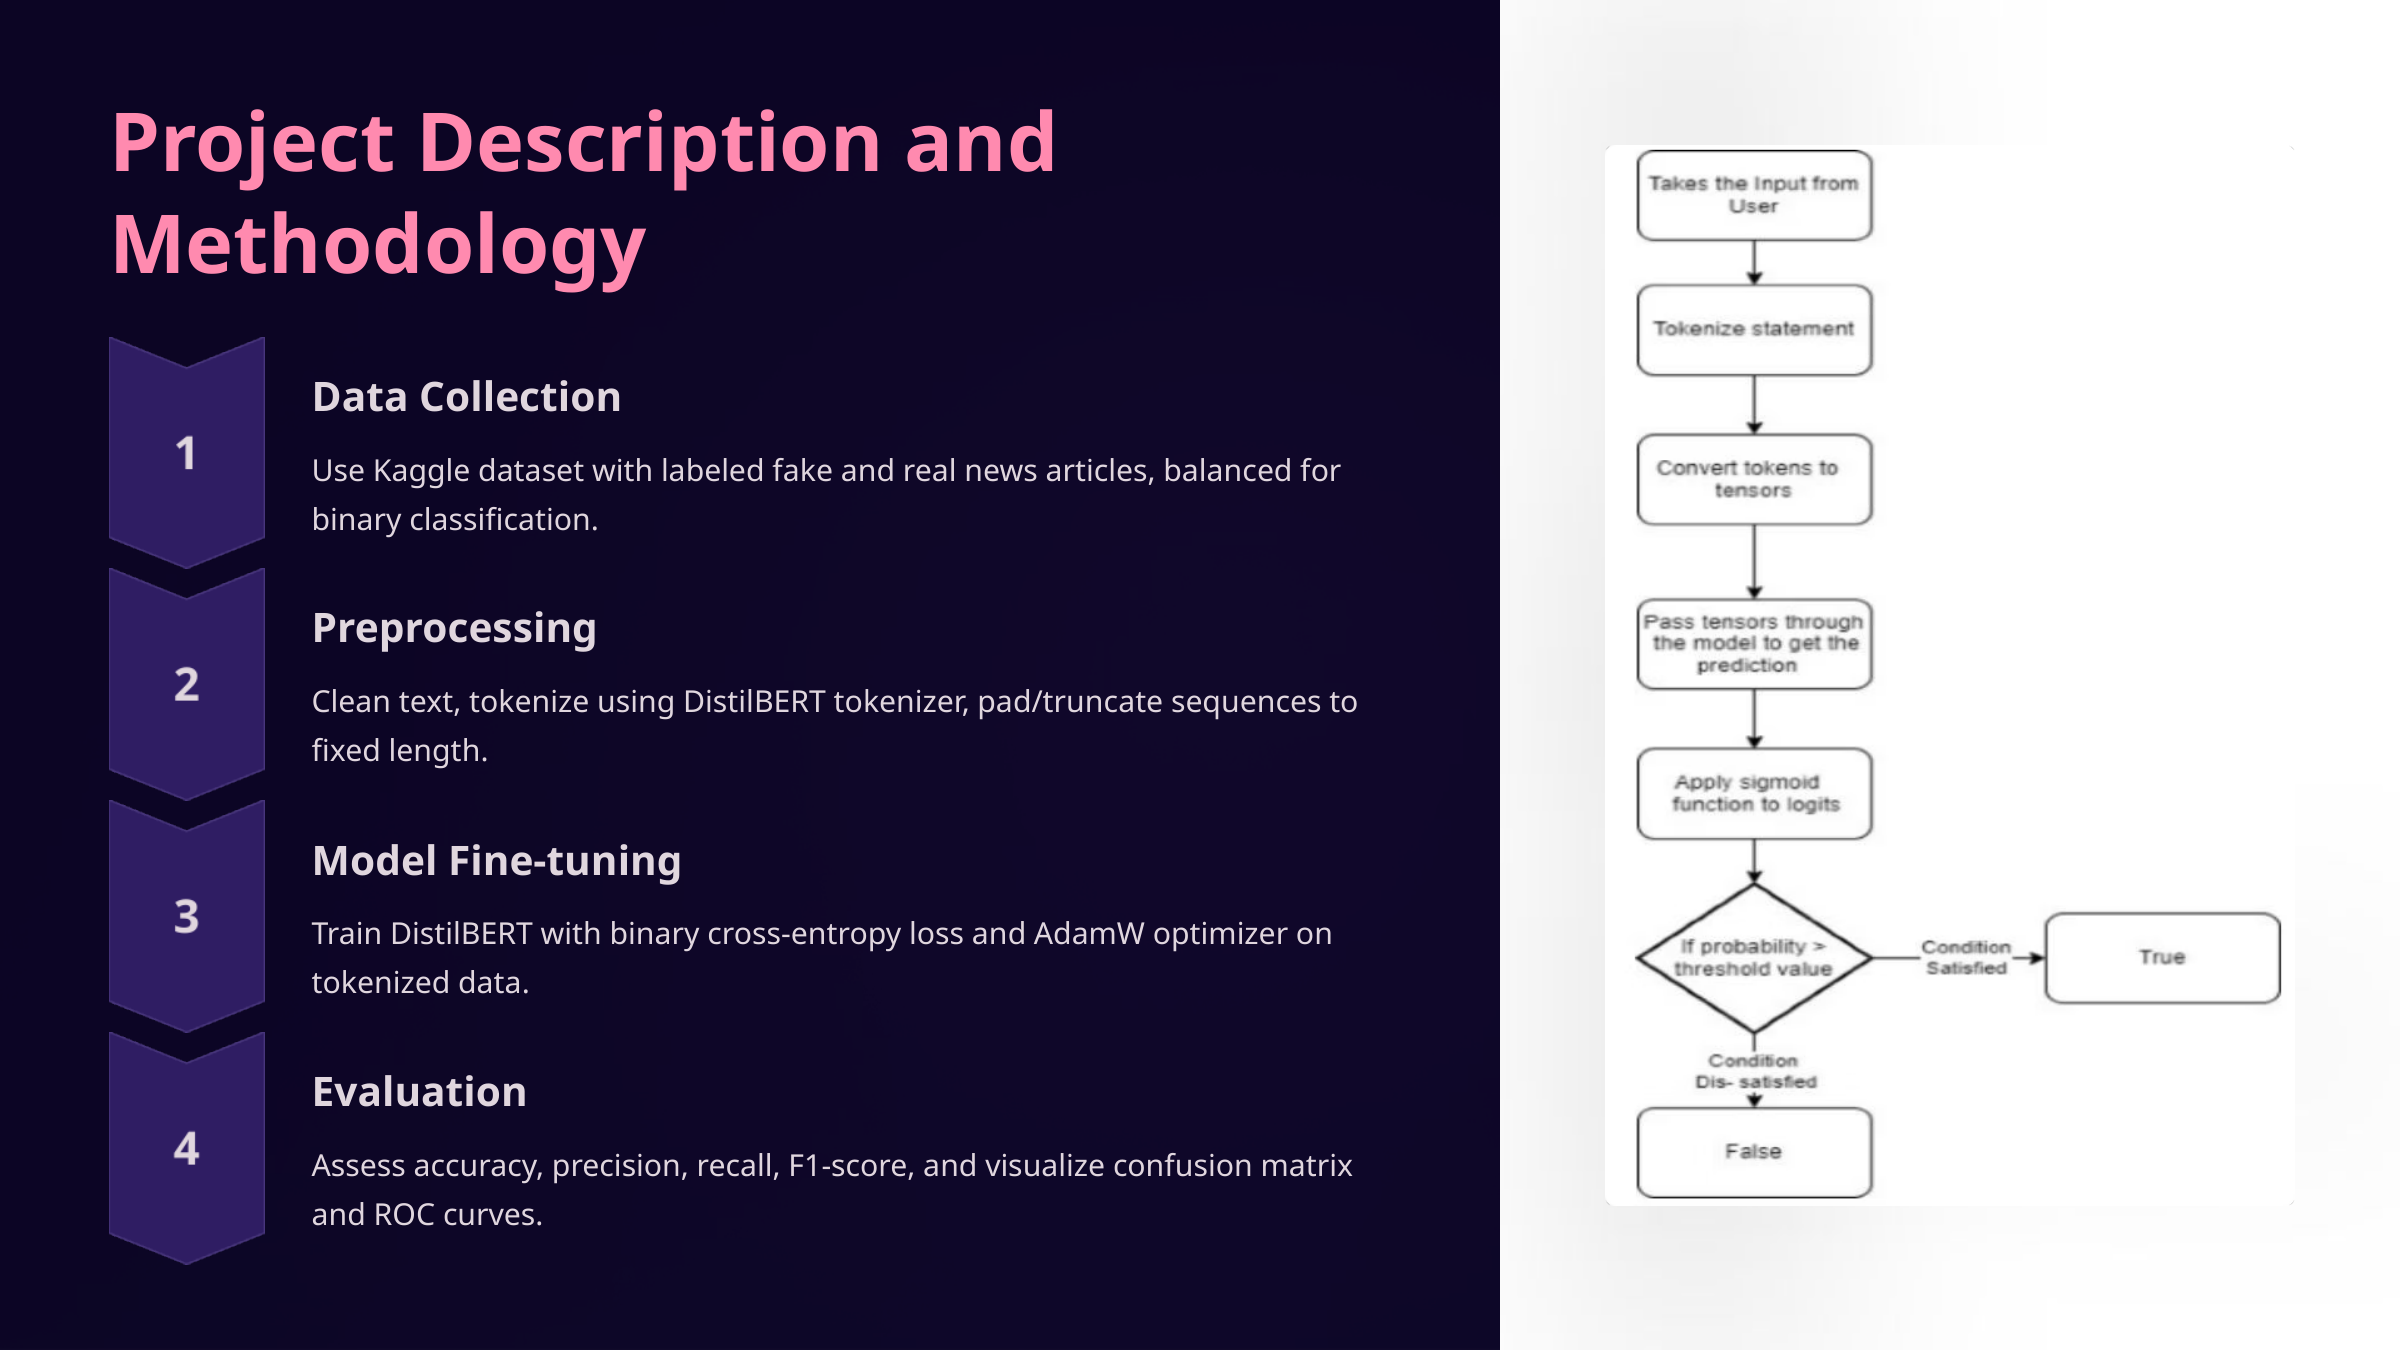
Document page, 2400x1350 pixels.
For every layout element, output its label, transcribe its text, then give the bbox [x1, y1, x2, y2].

text_box Assess accuracy, precision, recall, F1-score, and visualize confusion matrix and ROC curves. [311, 1133, 1391, 1234]
text_box Clean text, tokenize using DistilBERT tokenizer, pad/truncate sequences to fixed length. [311, 669, 1391, 770]
text_box Use Kaggle dataset with labeled fake and real news articles, balanced for binary classification. [311, 438, 1391, 538]
text_box Project Description and Methodology [109, 85, 1391, 291]
text_box Data Collection [311, 368, 721, 420]
text_box Preprocessing [311, 600, 721, 652]
picture [1499, 0, 2400, 1350]
text_box Model Fine-tuning [311, 831, 721, 884]
text_box Evaluation [311, 1063, 721, 1115]
text_box Train DistilBERT with binary cross-entropy loss and AdamW optimizer on tokenized data. [311, 901, 1391, 1002]
picture [109, 337, 265, 1265]
